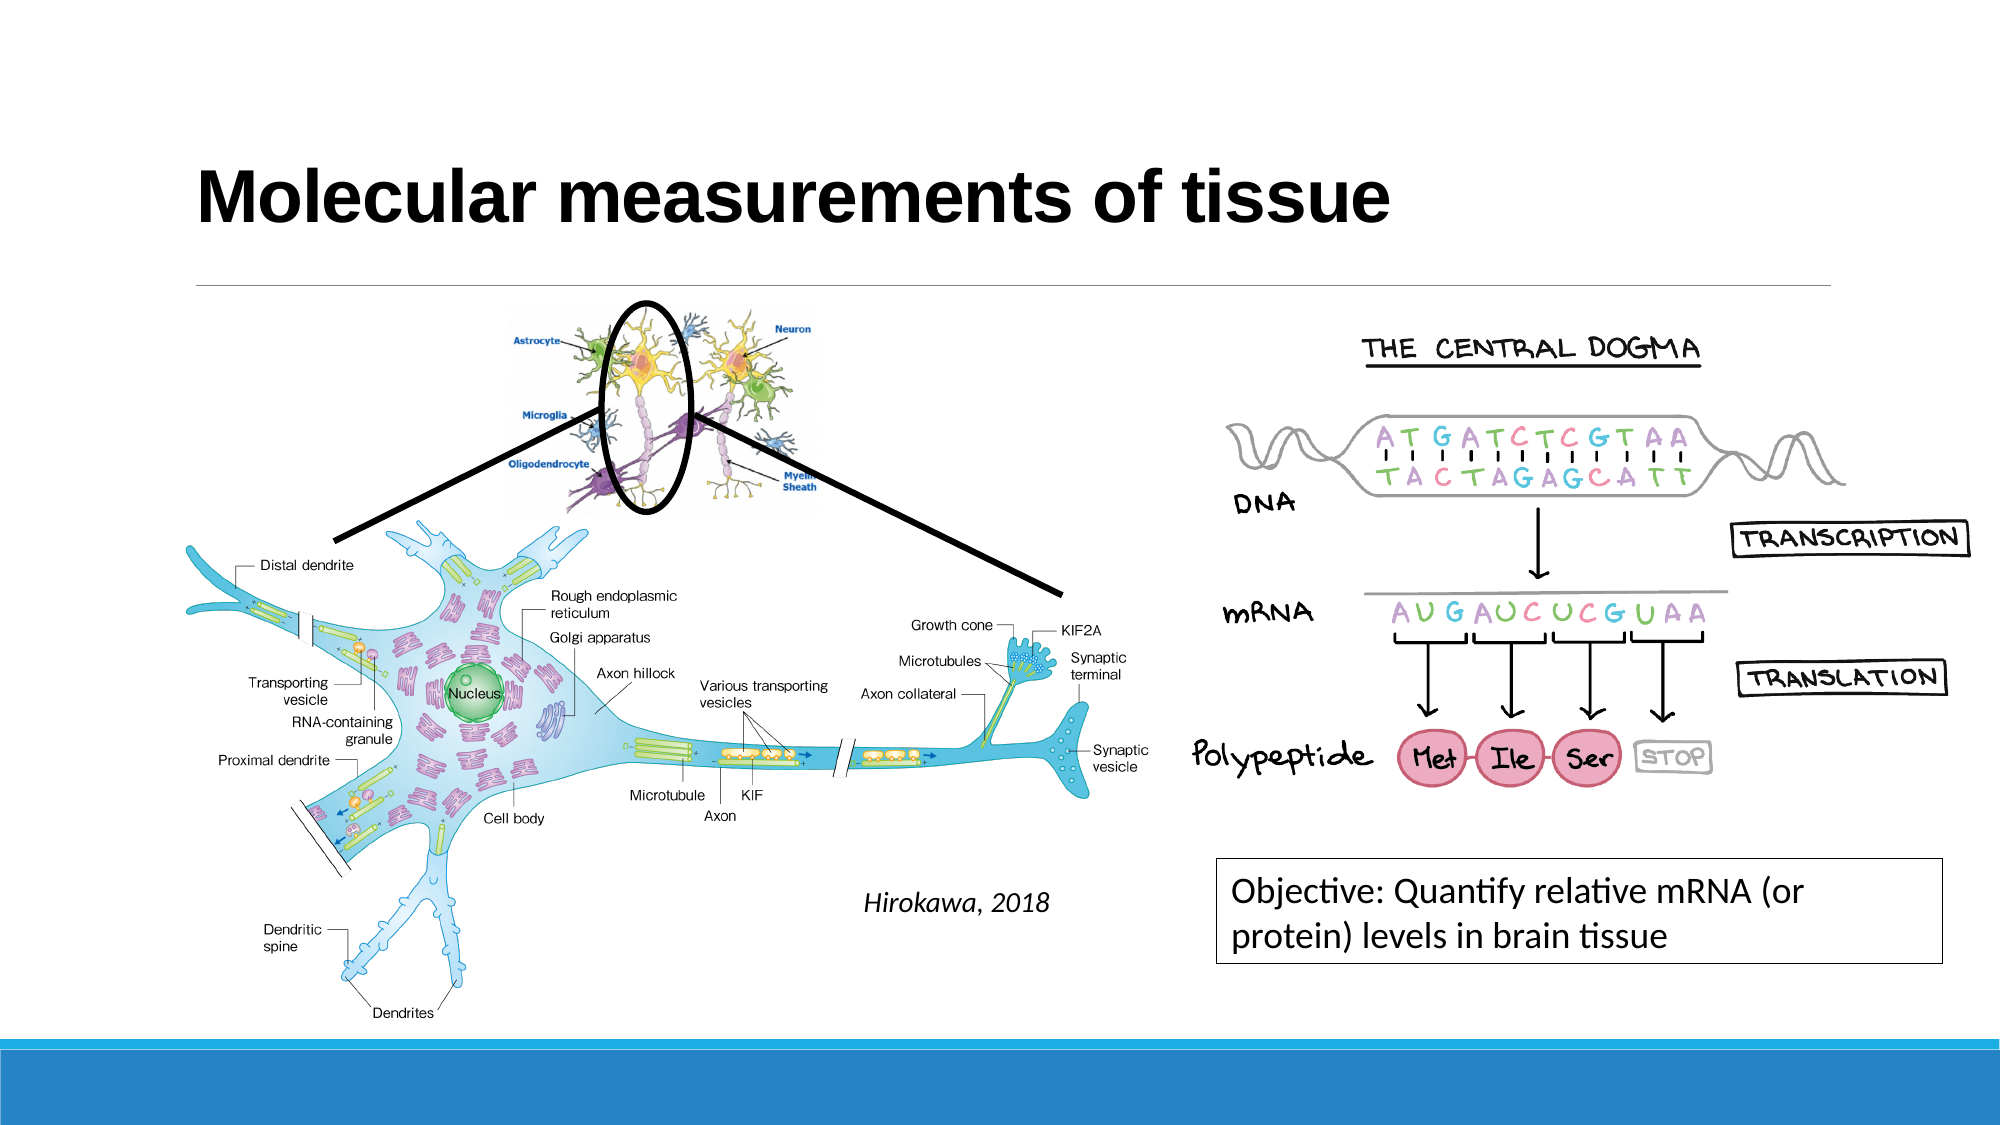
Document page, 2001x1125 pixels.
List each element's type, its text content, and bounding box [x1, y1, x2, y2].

picture [180, 302, 1160, 1023]
text_box Objective: Quantify relative mRNA (or protein) levels in brain tissue [1216, 858, 1943, 964]
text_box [694, 414, 1063, 596]
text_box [333, 407, 602, 542]
text_box Molecular measurements of tissue [180, 57, 1856, 246]
picture [1181, 320, 1984, 796]
